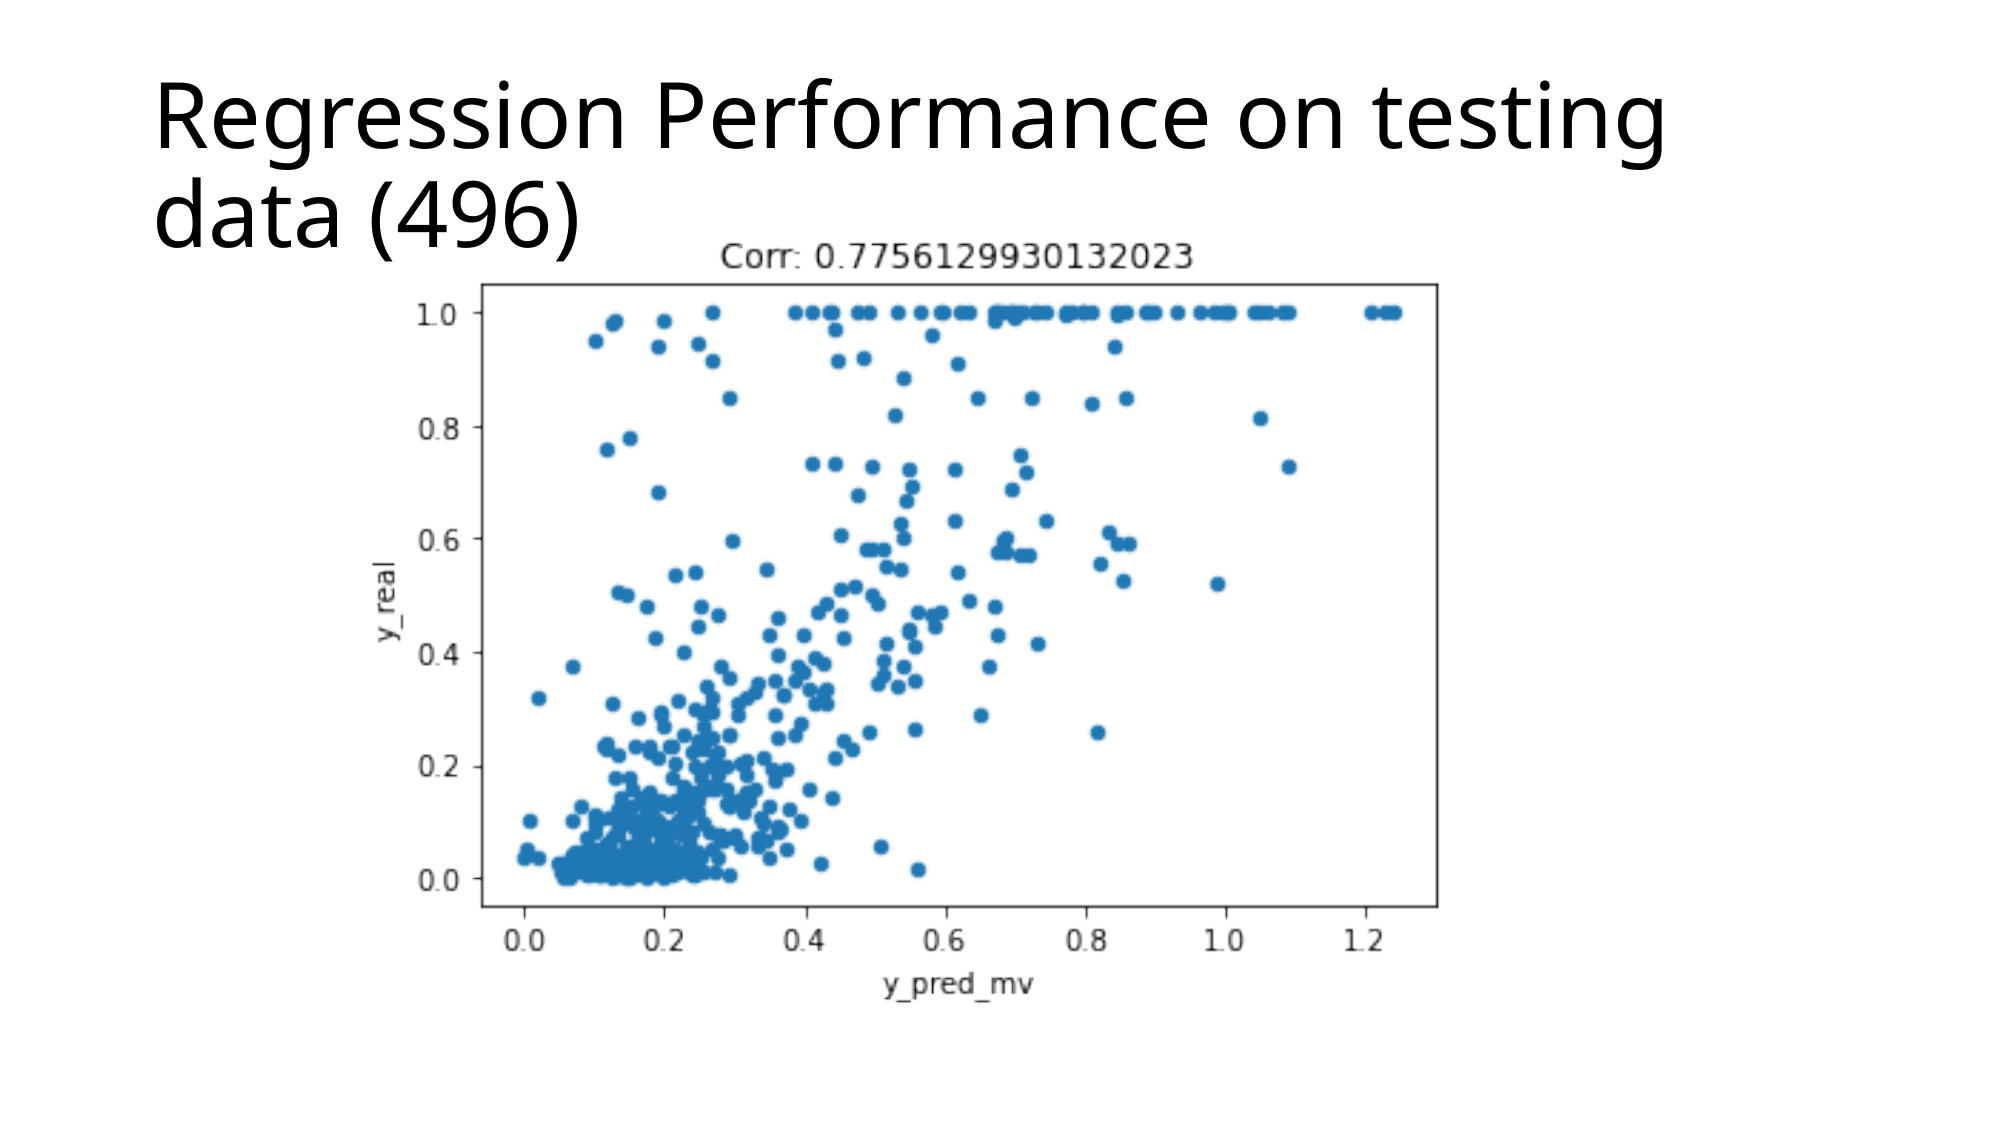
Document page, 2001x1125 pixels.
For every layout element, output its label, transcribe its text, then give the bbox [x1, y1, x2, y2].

title Regression Performance on testing data (496) [137, 59, 1863, 278]
picture [353, 221, 1457, 1018]
